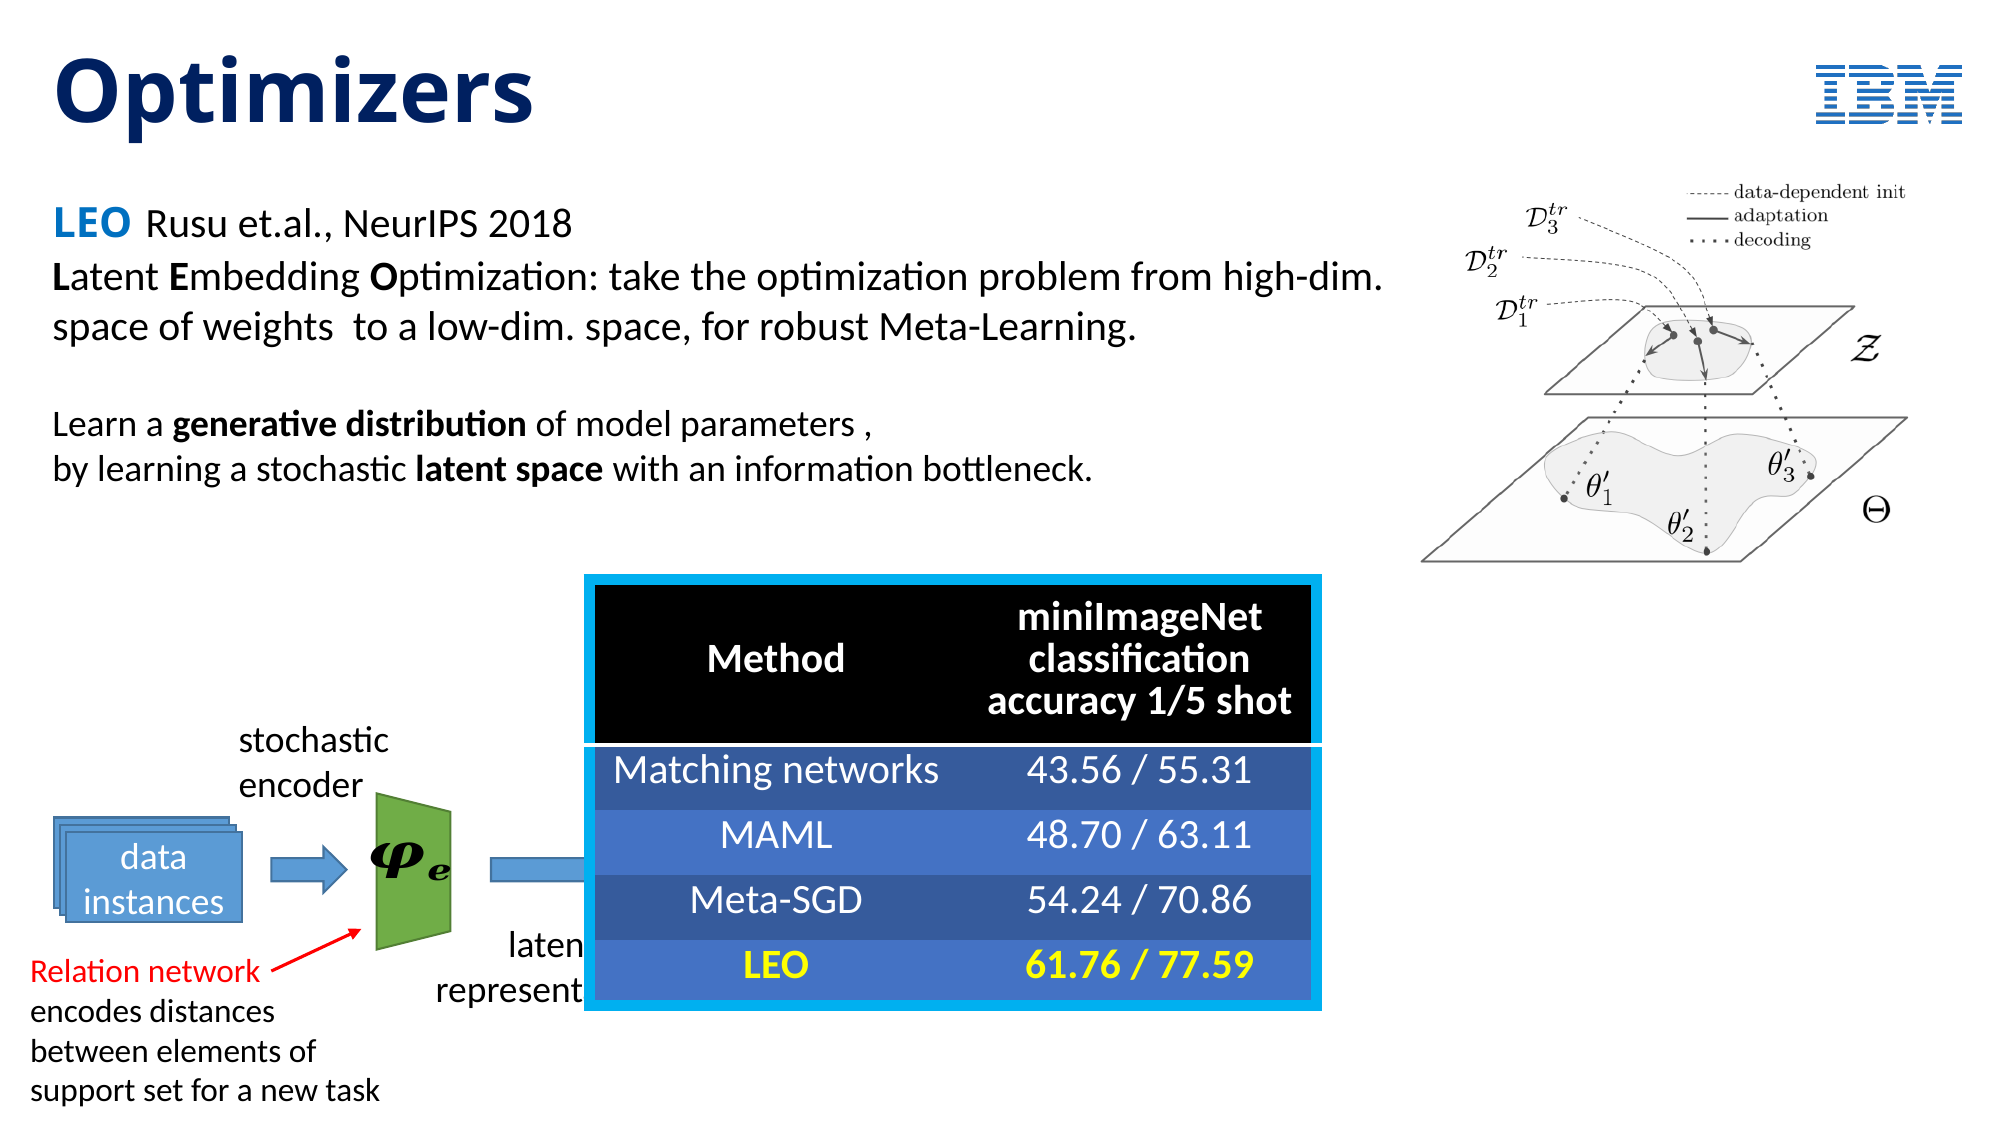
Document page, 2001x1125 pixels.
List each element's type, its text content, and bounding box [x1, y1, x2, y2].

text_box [271, 928, 362, 972]
title Optimizers [37, 39, 1740, 150]
table_cell 54.24 / 70.86 [1210, 875, 1311, 940]
picture [1417, 176, 1927, 580]
table_cell 43.56 / 55.31 [1210, 747, 1311, 810]
table_cell 61.76 / 77.59 [1210, 940, 1311, 1000]
table_header miniImageNet classification accuracy 1/5 shot [963, 585, 1311, 743]
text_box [53, 707, 1210, 1019]
table_cell 48.70 / 63.11 [1210, 810, 1311, 875]
picture [1816, 65, 1962, 124]
text_box Relation network encodes distances between elements of support set for a new task [15, 941, 400, 1116]
table_header Method [595, 585, 963, 707]
